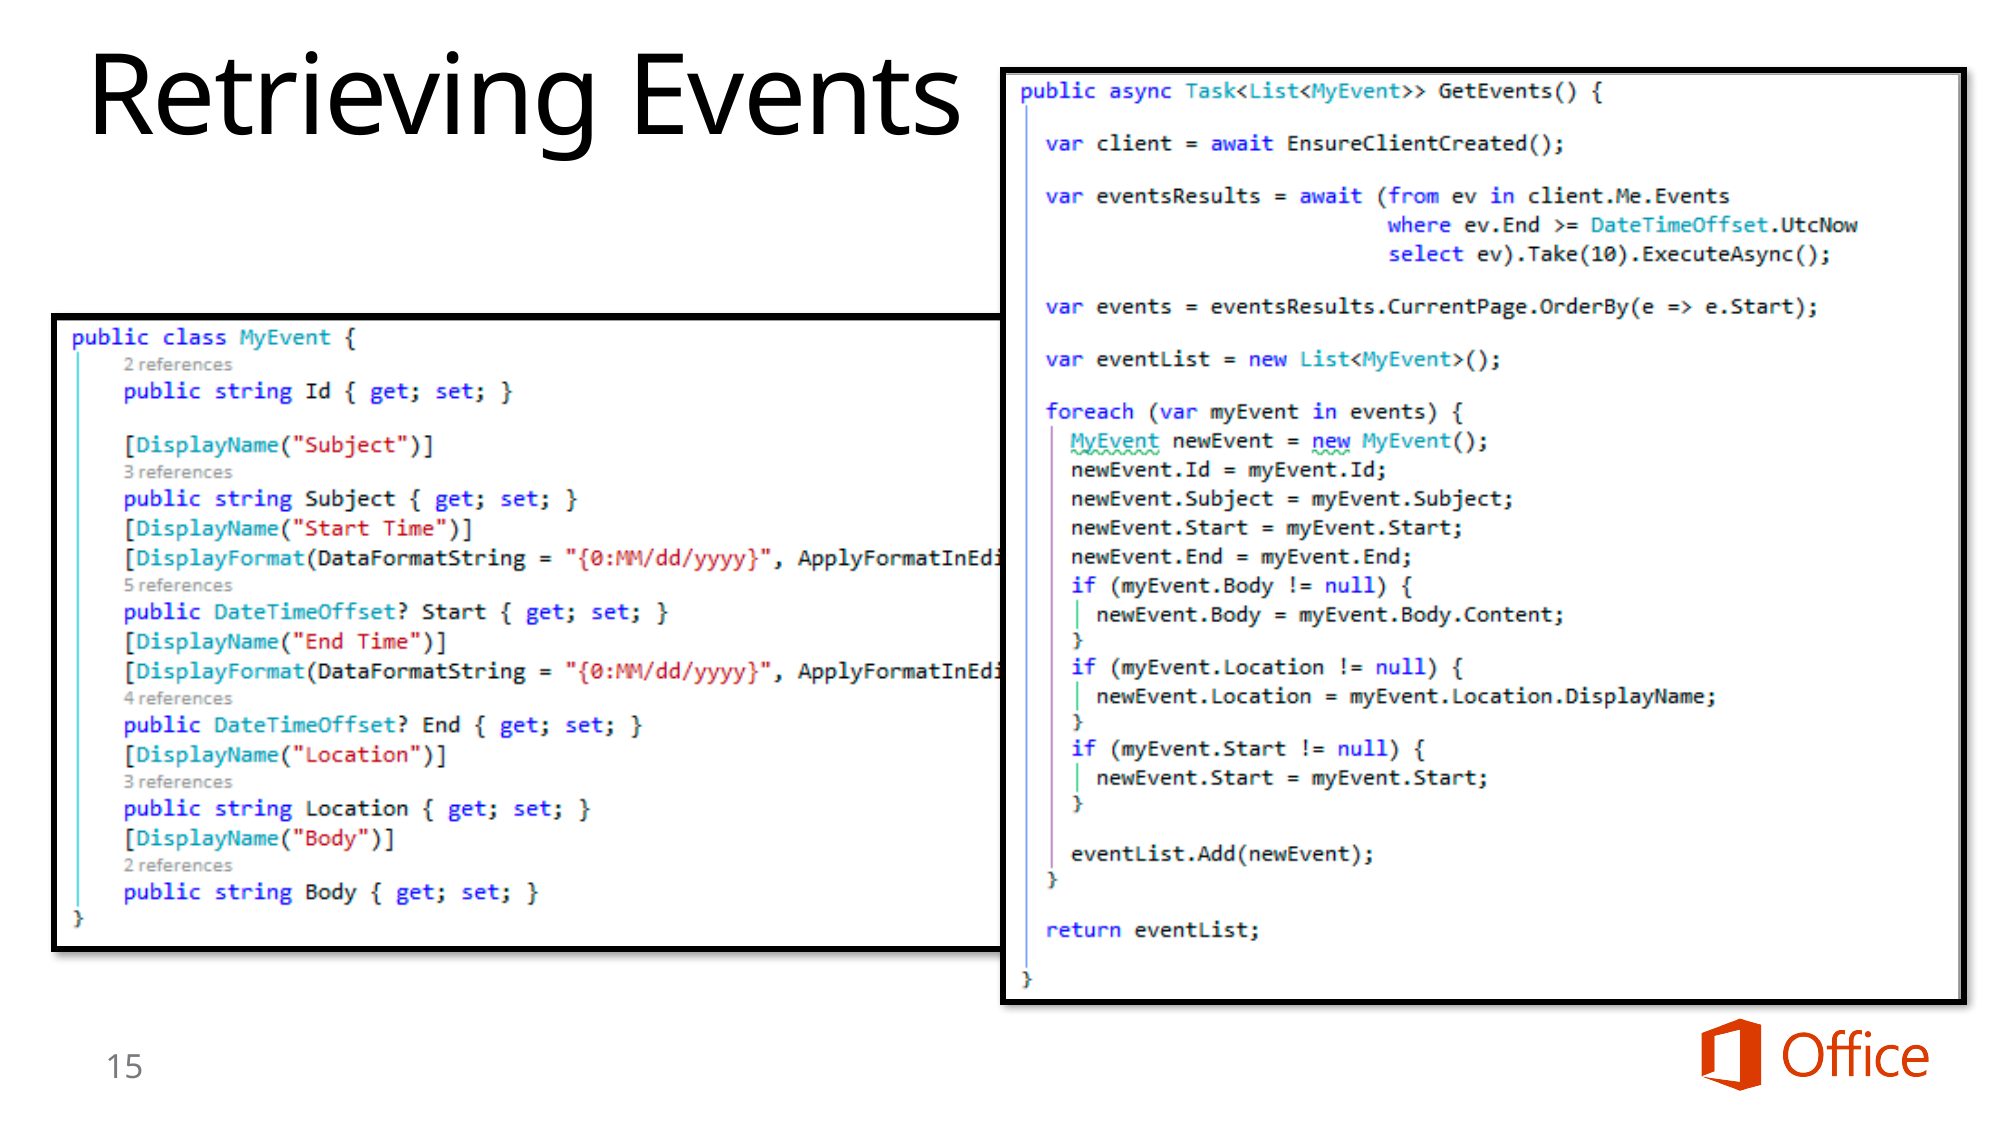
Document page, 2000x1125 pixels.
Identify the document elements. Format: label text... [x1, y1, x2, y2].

title Retrieving Events [85, 37, 1914, 161]
picture [57, 73, 1961, 1000]
picture [1670, 1005, 1960, 1122]
slide_number 15 [85, 1049, 178, 1086]
